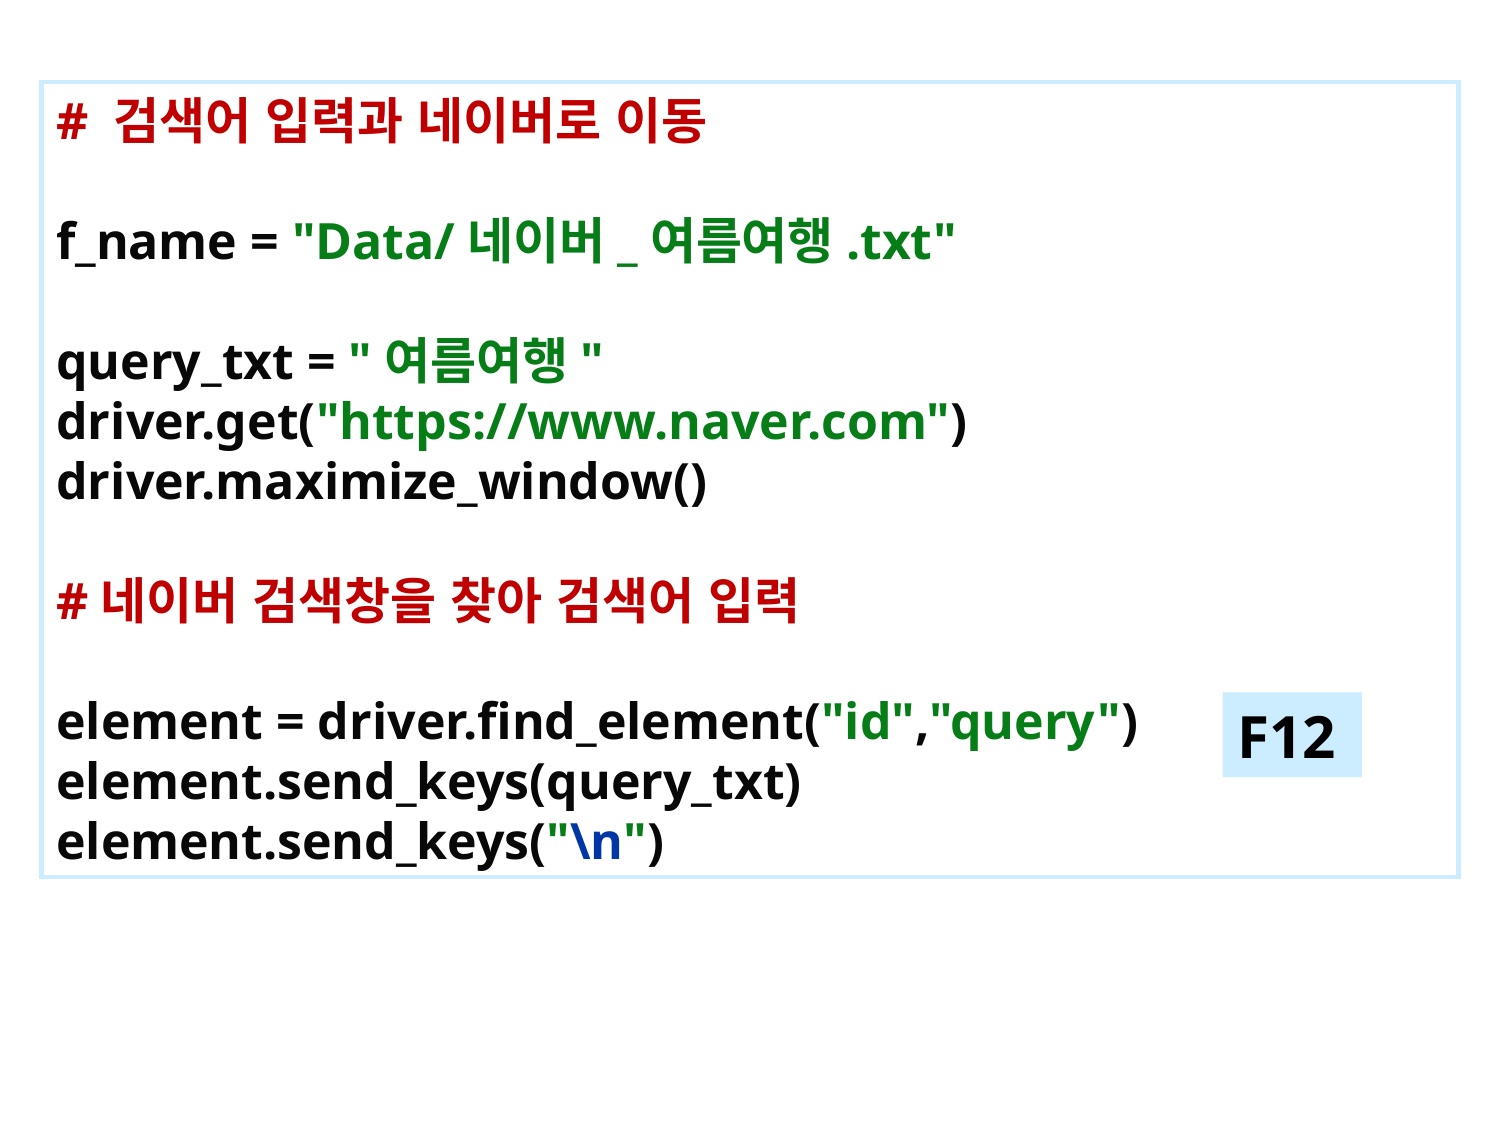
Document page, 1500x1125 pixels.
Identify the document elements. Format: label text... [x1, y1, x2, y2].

text_box # 검색어 입력과 네이버로 이동 f_name = "Data/네이버_여름여행.txt" query_txt = "여름여행" driver.get("https://www.naver.com") driver.maximize_window() #네이버 검색창을 찾아 검색어 입력 element = driver.find_element("id","query") element.send_keys(query_txt) element.send_keys("\n") [41, 82, 1459, 877]
text_box F12 [1222, 692, 1362, 778]
